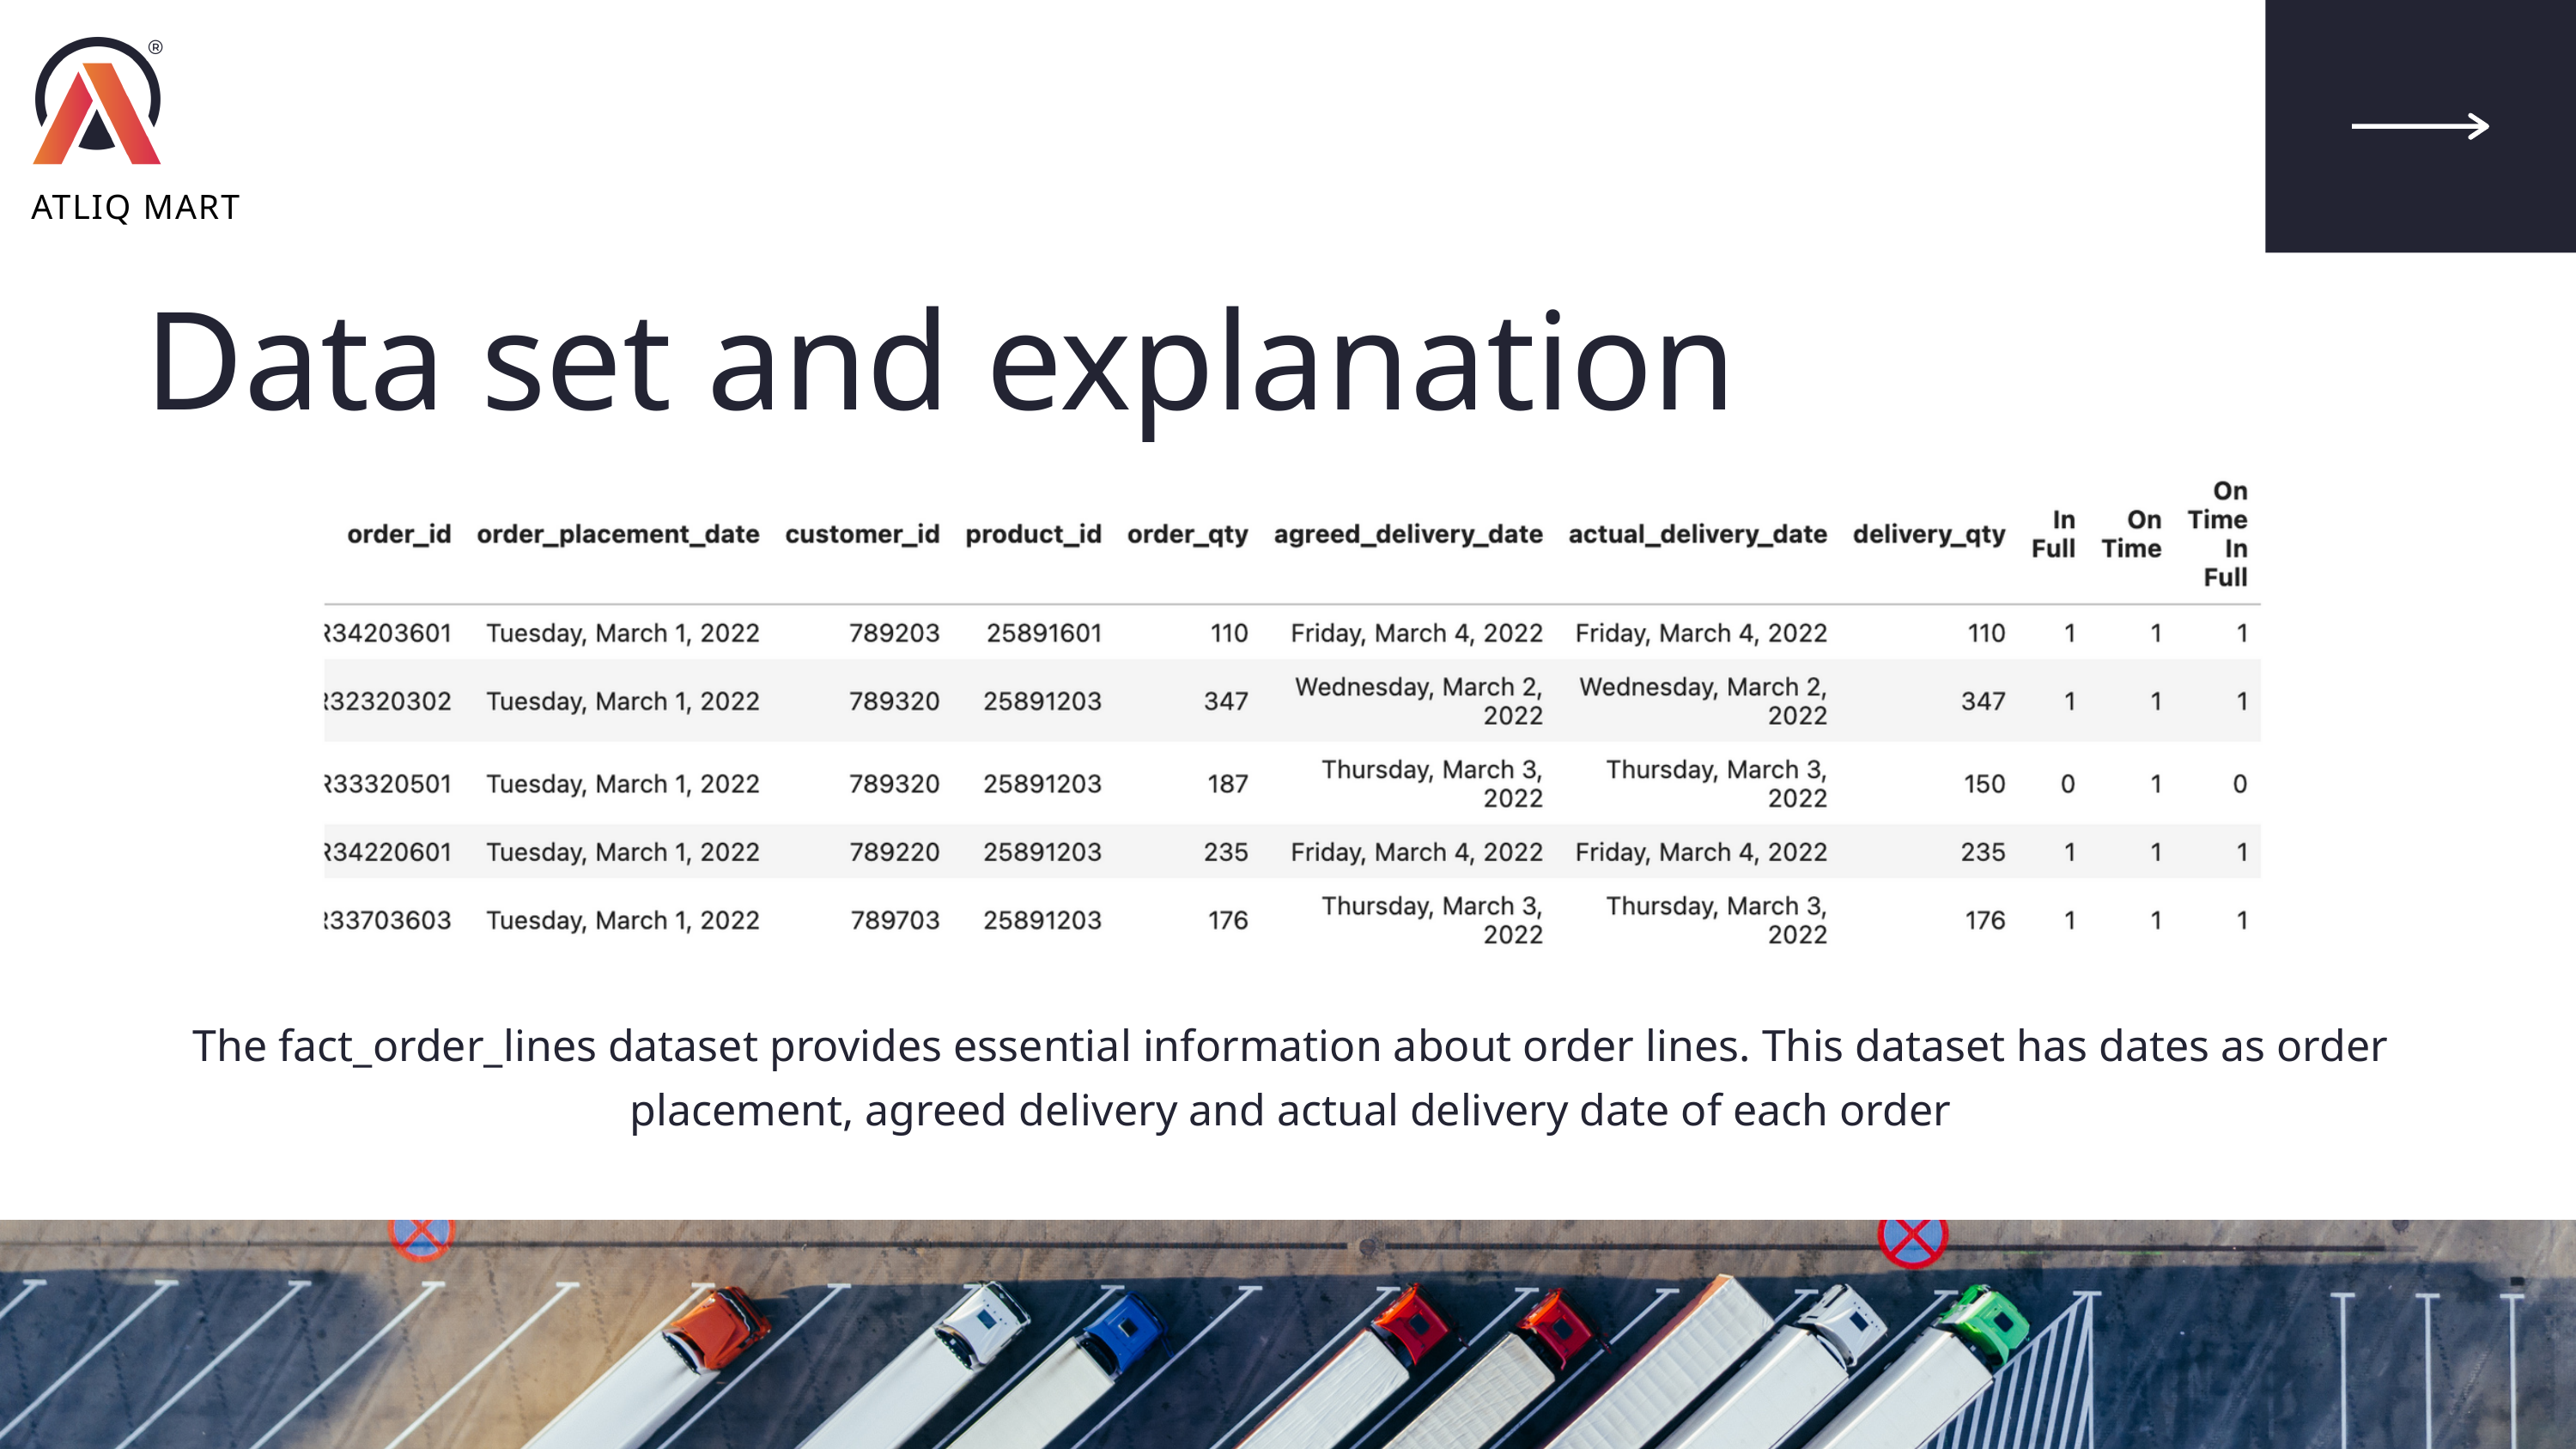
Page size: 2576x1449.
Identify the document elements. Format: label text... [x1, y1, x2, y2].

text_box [0, 1220, 2576, 1449]
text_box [2351, 112, 2490, 141]
text_box [307, 475, 2269, 974]
text_box The fact_order_lines dataset provides essential information about order lines. This dataset has dates as order placement, agreed delivery and actual delivery date of each order [118, 1005, 2464, 1135]
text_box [31, 33, 727, 224]
text_box Data set and explanation [144, 260, 2170, 438]
text_box [2265, 0, 2576, 253]
